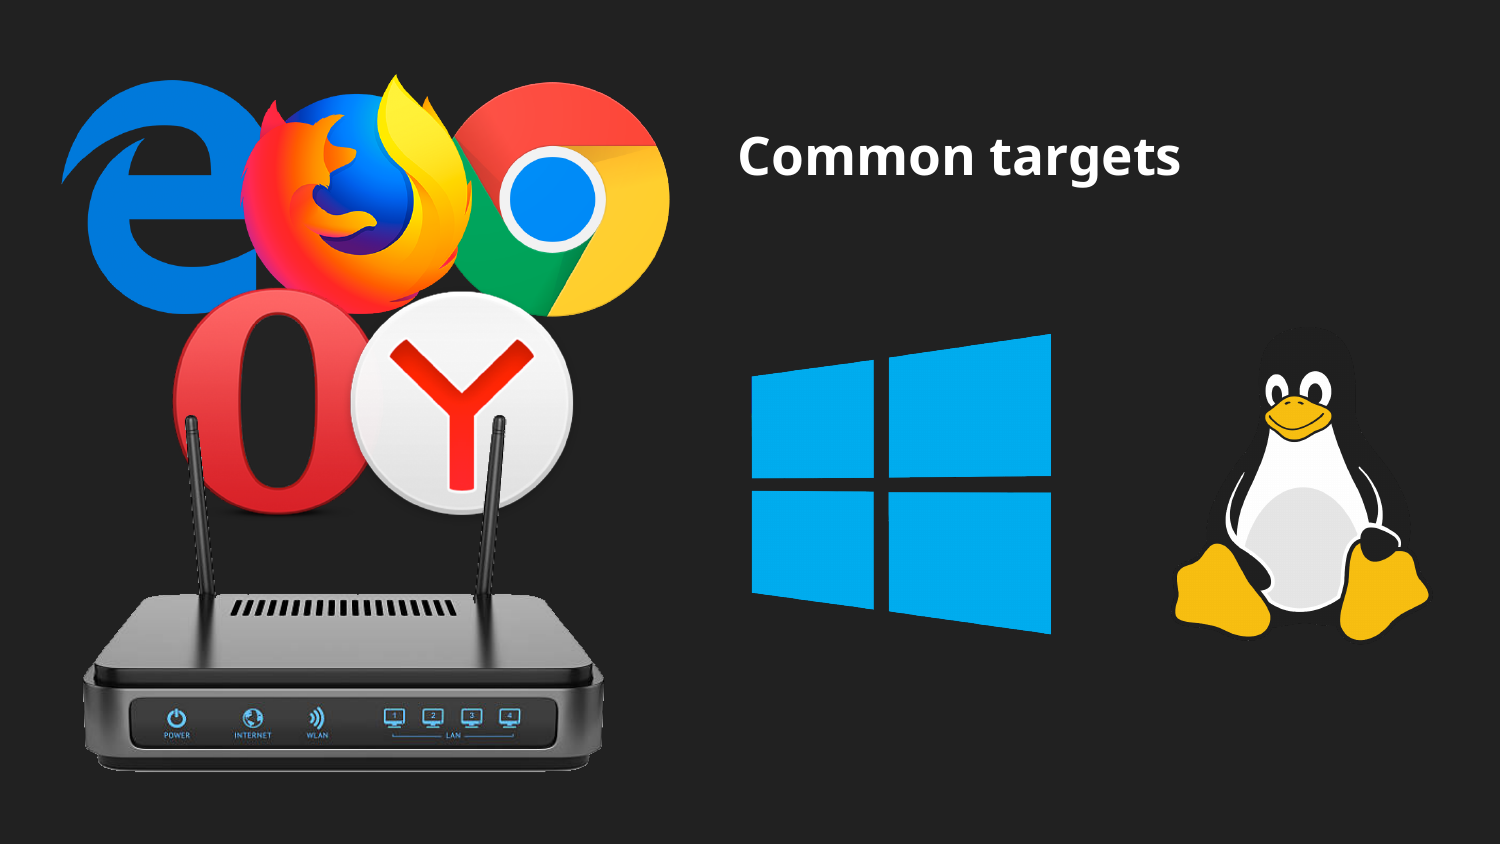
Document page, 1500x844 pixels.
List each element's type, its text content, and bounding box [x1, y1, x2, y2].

title Common targets [722, 107, 1500, 202]
picture [18, 59, 1500, 817]
